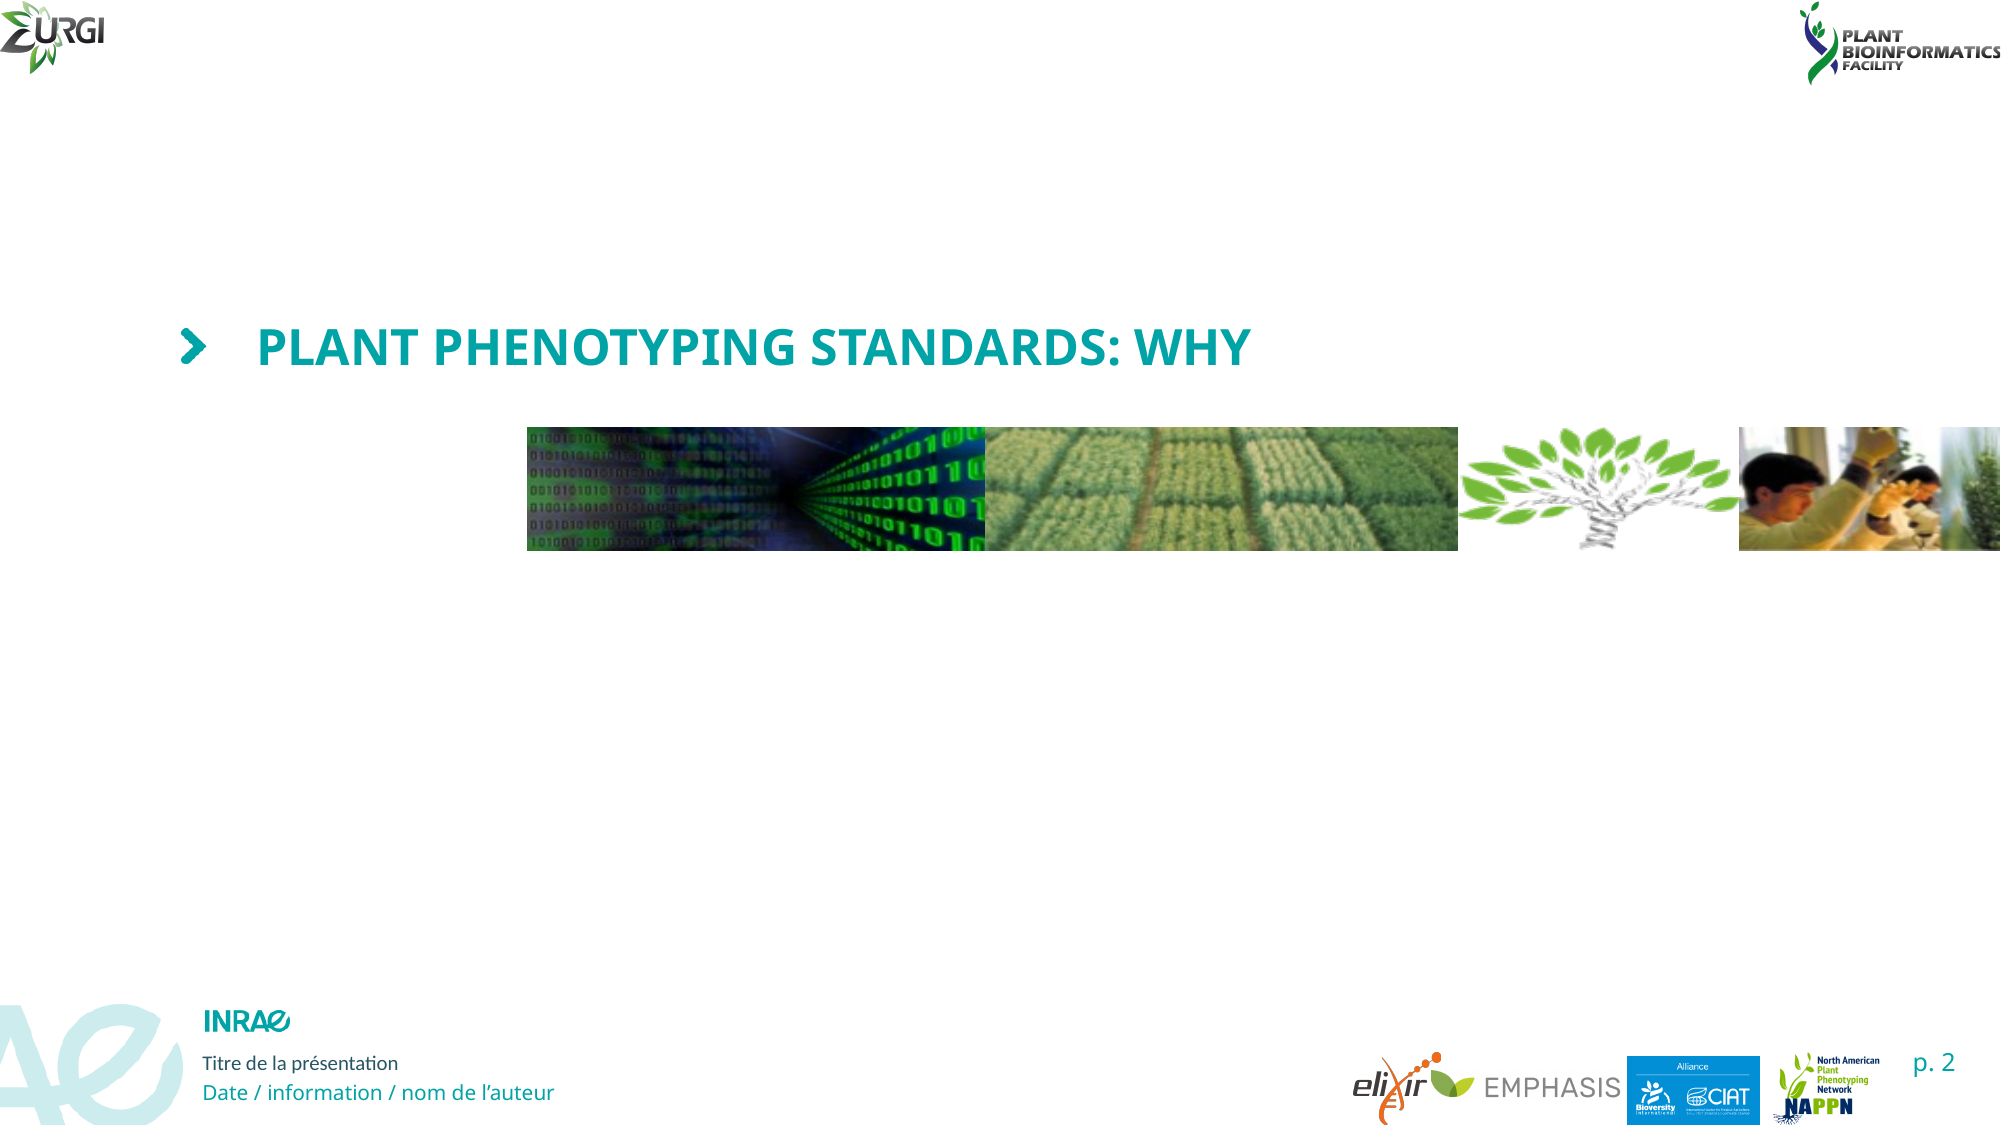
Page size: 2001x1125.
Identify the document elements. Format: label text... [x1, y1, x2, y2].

picture [1728, 1091, 1738, 1104]
picture [1770, 1083, 1881, 1125]
picture [1651, 1089, 1662, 1095]
picture [0, 1, 104, 74]
picture [1740, 1089, 1749, 1104]
picture [1799, 1, 2001, 86]
picture [181, 328, 207, 364]
picture [1637, 1105, 1660, 1110]
slide_number 2 [1533, 1046, 2000, 1083]
picture [1648, 1097, 1658, 1103]
picture [1643, 1083, 1651, 1092]
title Plant Phenotyping standards: WHY [181, 314, 1881, 421]
picture [0, 996, 329, 1125]
picture [527, 427, 2000, 551]
picture [1353, 1052, 1623, 1125]
